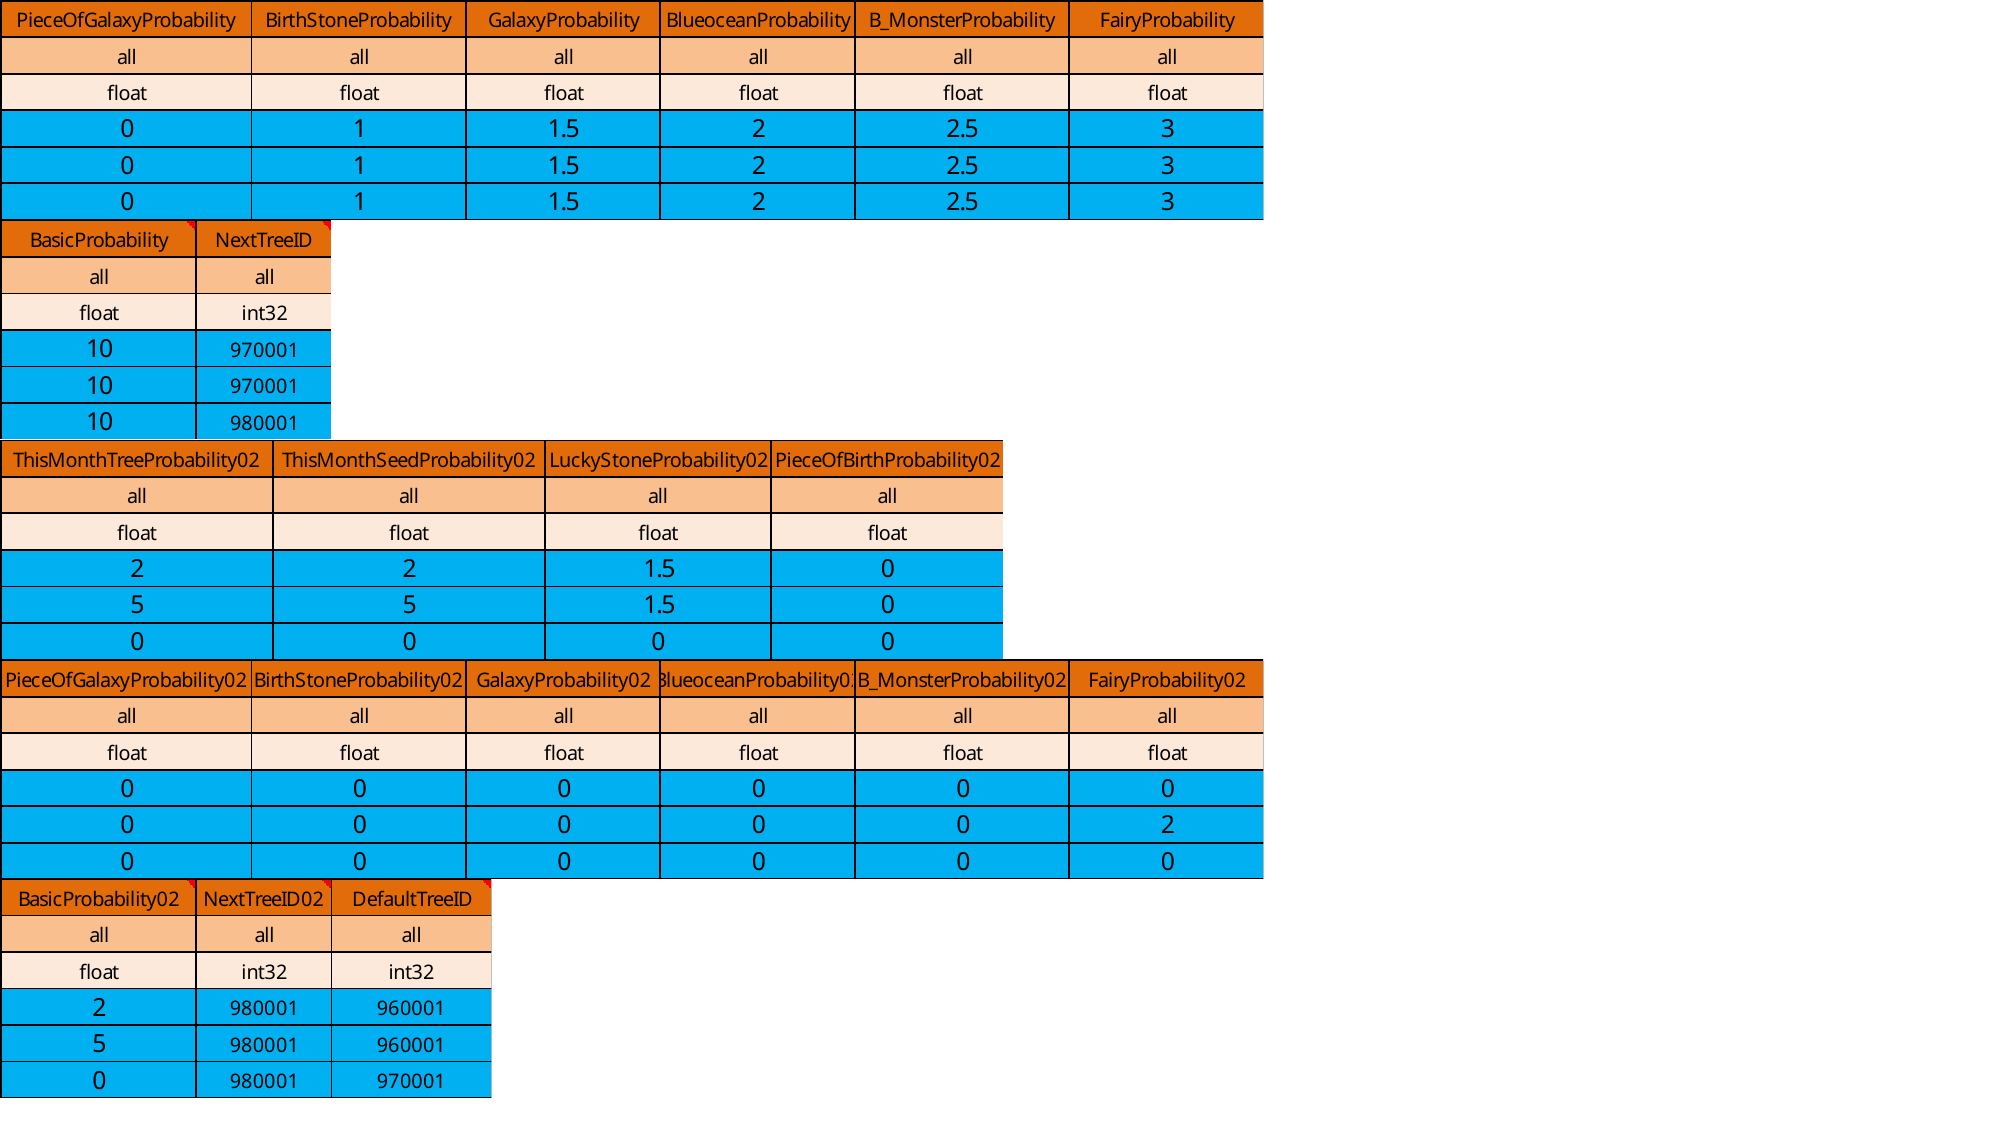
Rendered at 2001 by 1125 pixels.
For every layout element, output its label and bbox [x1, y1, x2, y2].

text_box [0, 0, 1265, 1099]
